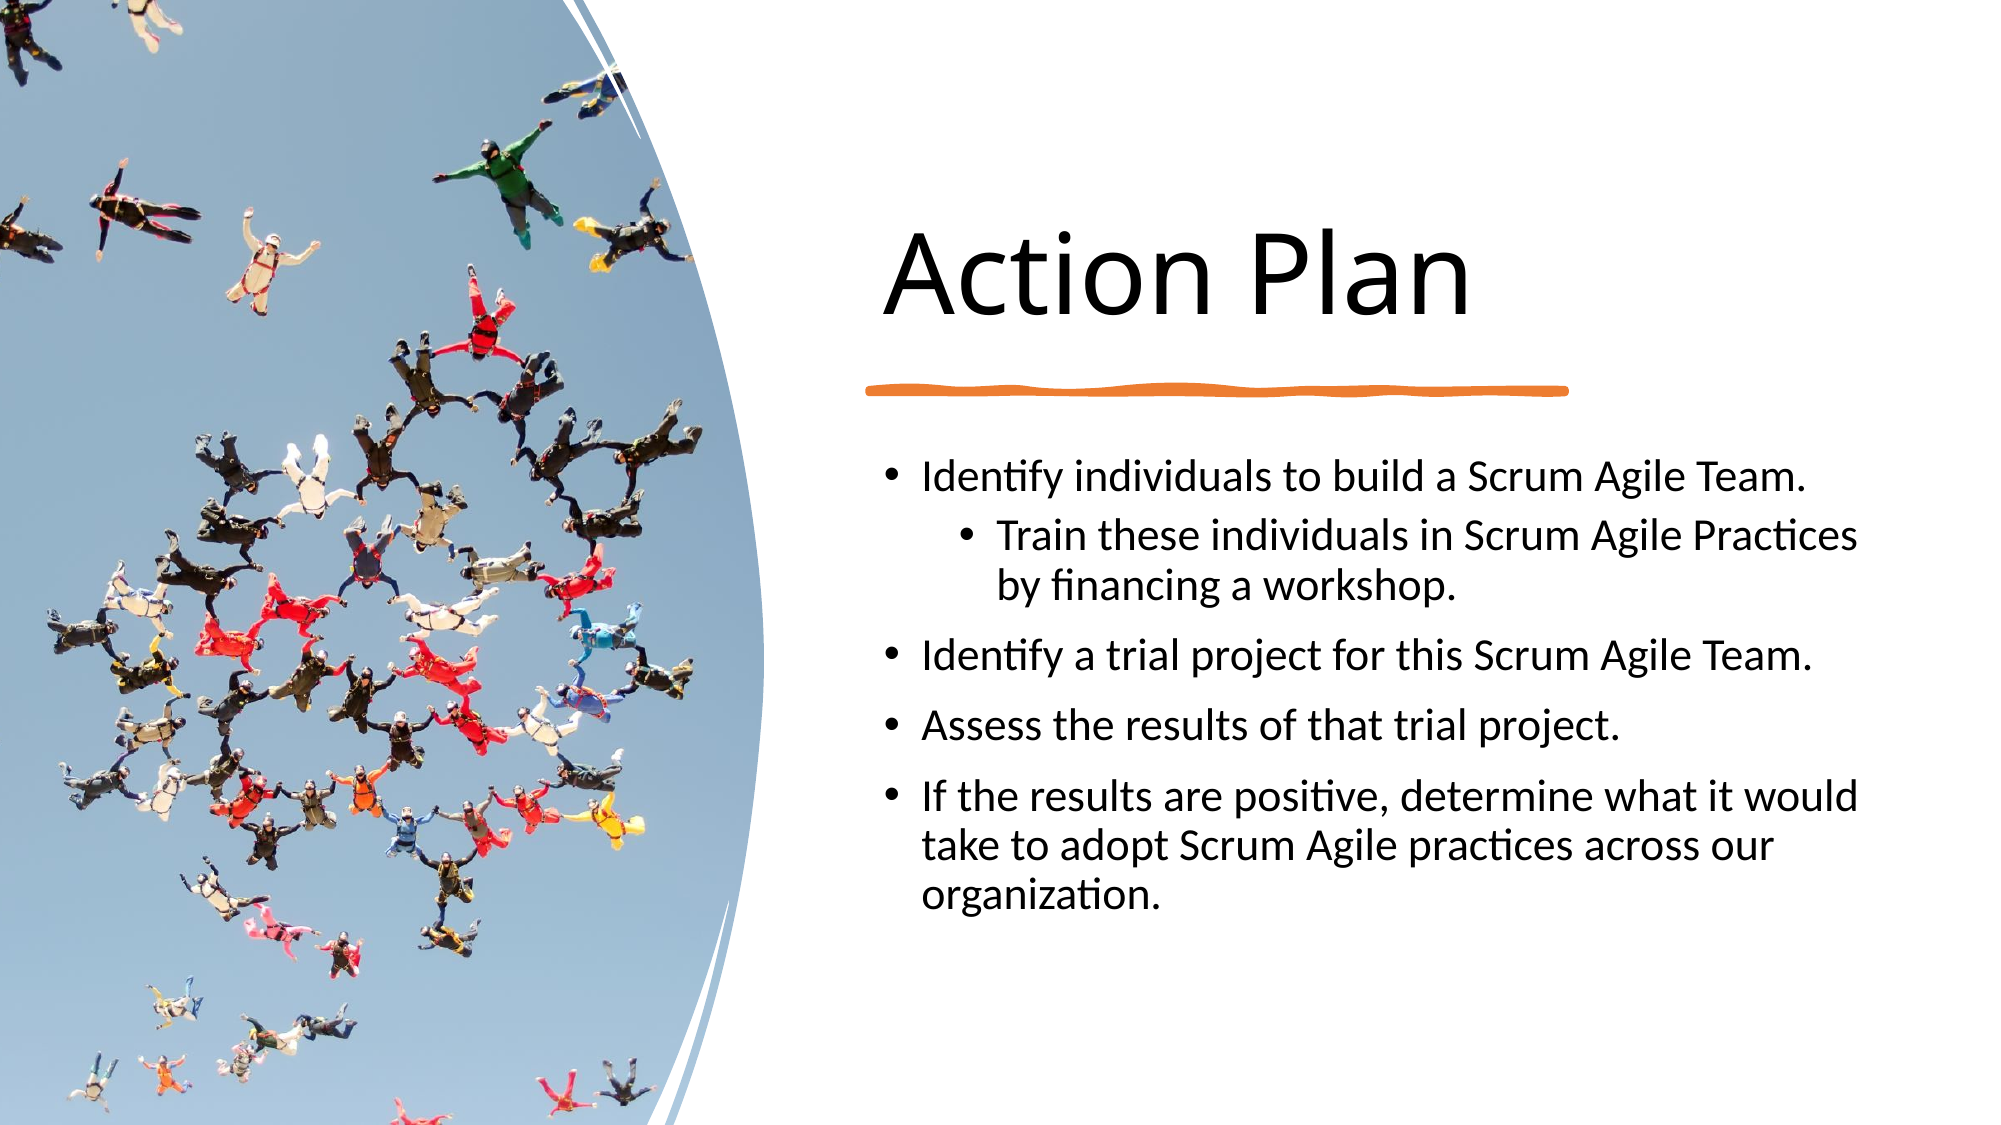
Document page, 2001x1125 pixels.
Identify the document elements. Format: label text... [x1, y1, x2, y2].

title Action Plan [869, 53, 1895, 347]
text_box [867, 385, 1567, 396]
text_box [764, 0, 2000, 1125]
picture [0, 0, 764, 1125]
list Identify individuals to build a Scrum Agile Team. Train these individuals in Scrum Agile Practices by financing a workshop. Identify a trial project for this Scrum Agile Team. Assess the results of that trial project. If the results are positive, determine what it would take to adopt Scrum Agile practices across our organization. [869, 443, 1895, 1016]
